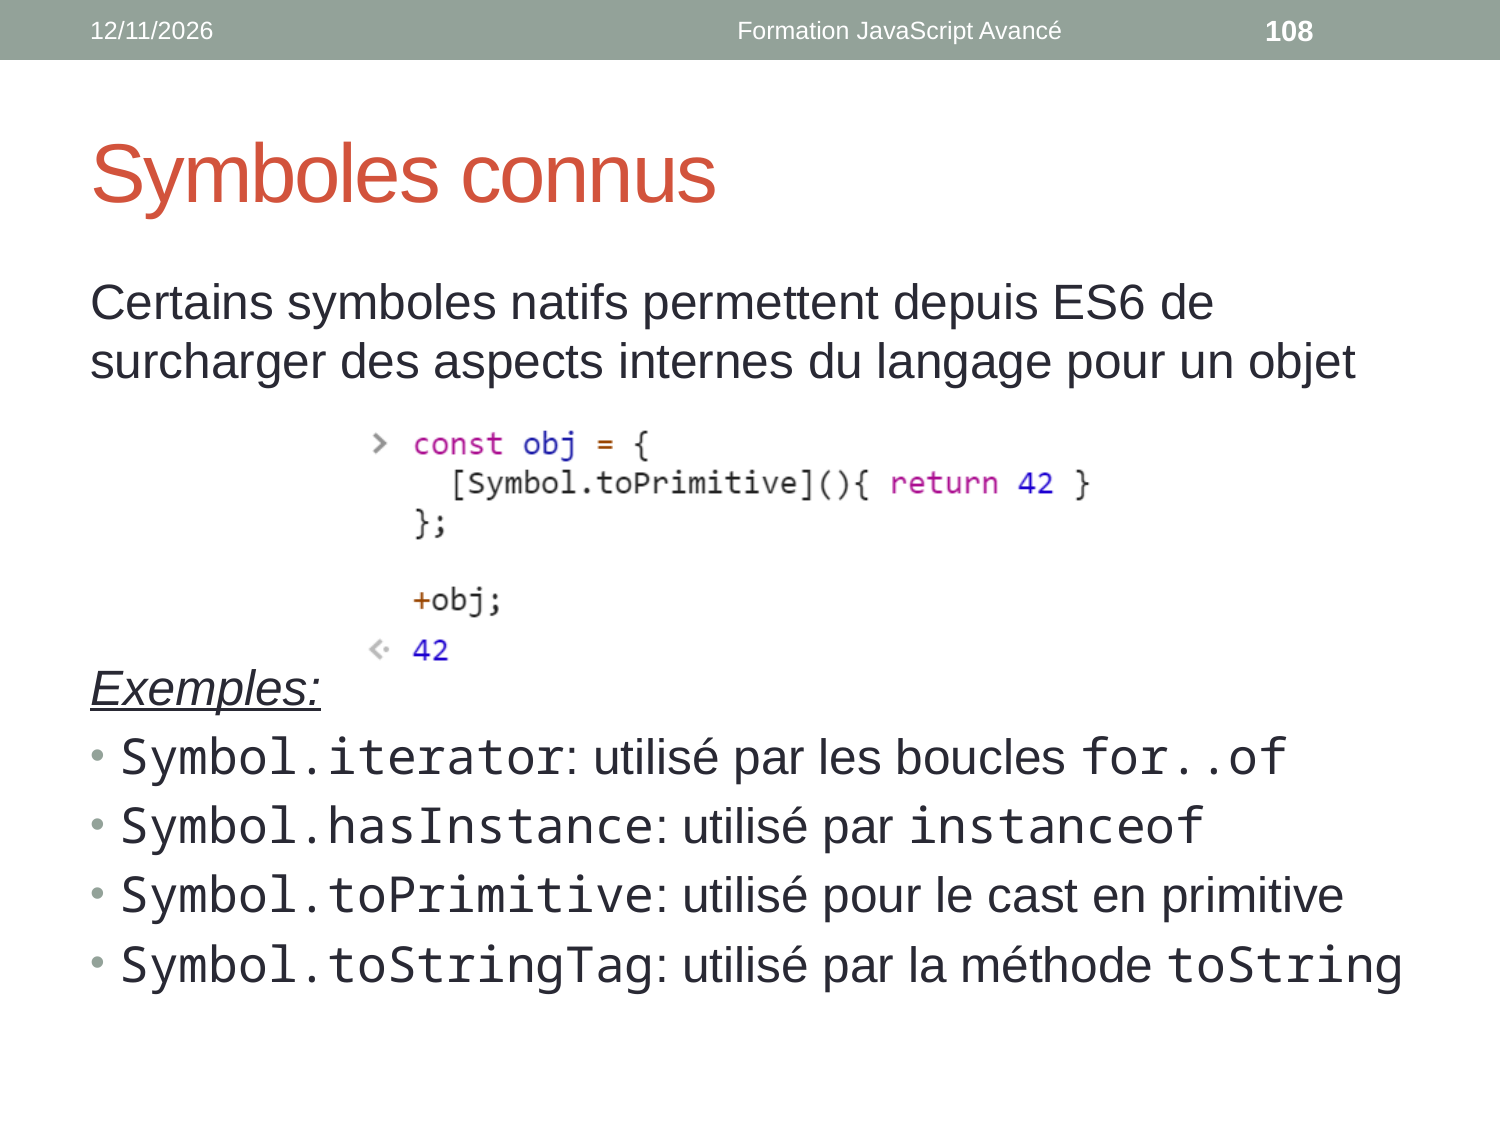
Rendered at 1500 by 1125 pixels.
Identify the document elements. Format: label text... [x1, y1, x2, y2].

list Certains symboles natifs permettent depuis ES6 de surcharger des aspects internes du langage pour un objet Exemples: Symbol.iterator: utilisé par les boucles for..of Symbol.hasInstance: utilisé par instanceof Symbol.toPrimitive: utilisé pour le cast en primitive Symbol.toStringTag: utilisé par la méthode toString [75, 262, 1425, 1063]
slide_number 108 [1250, 3, 1425, 57]
picture [359, 417, 1112, 670]
footer Formation JavaScript Avancé [562, 3, 1238, 57]
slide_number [75, 3, 550, 57]
title Symboles connus [75, 87, 1425, 250]
